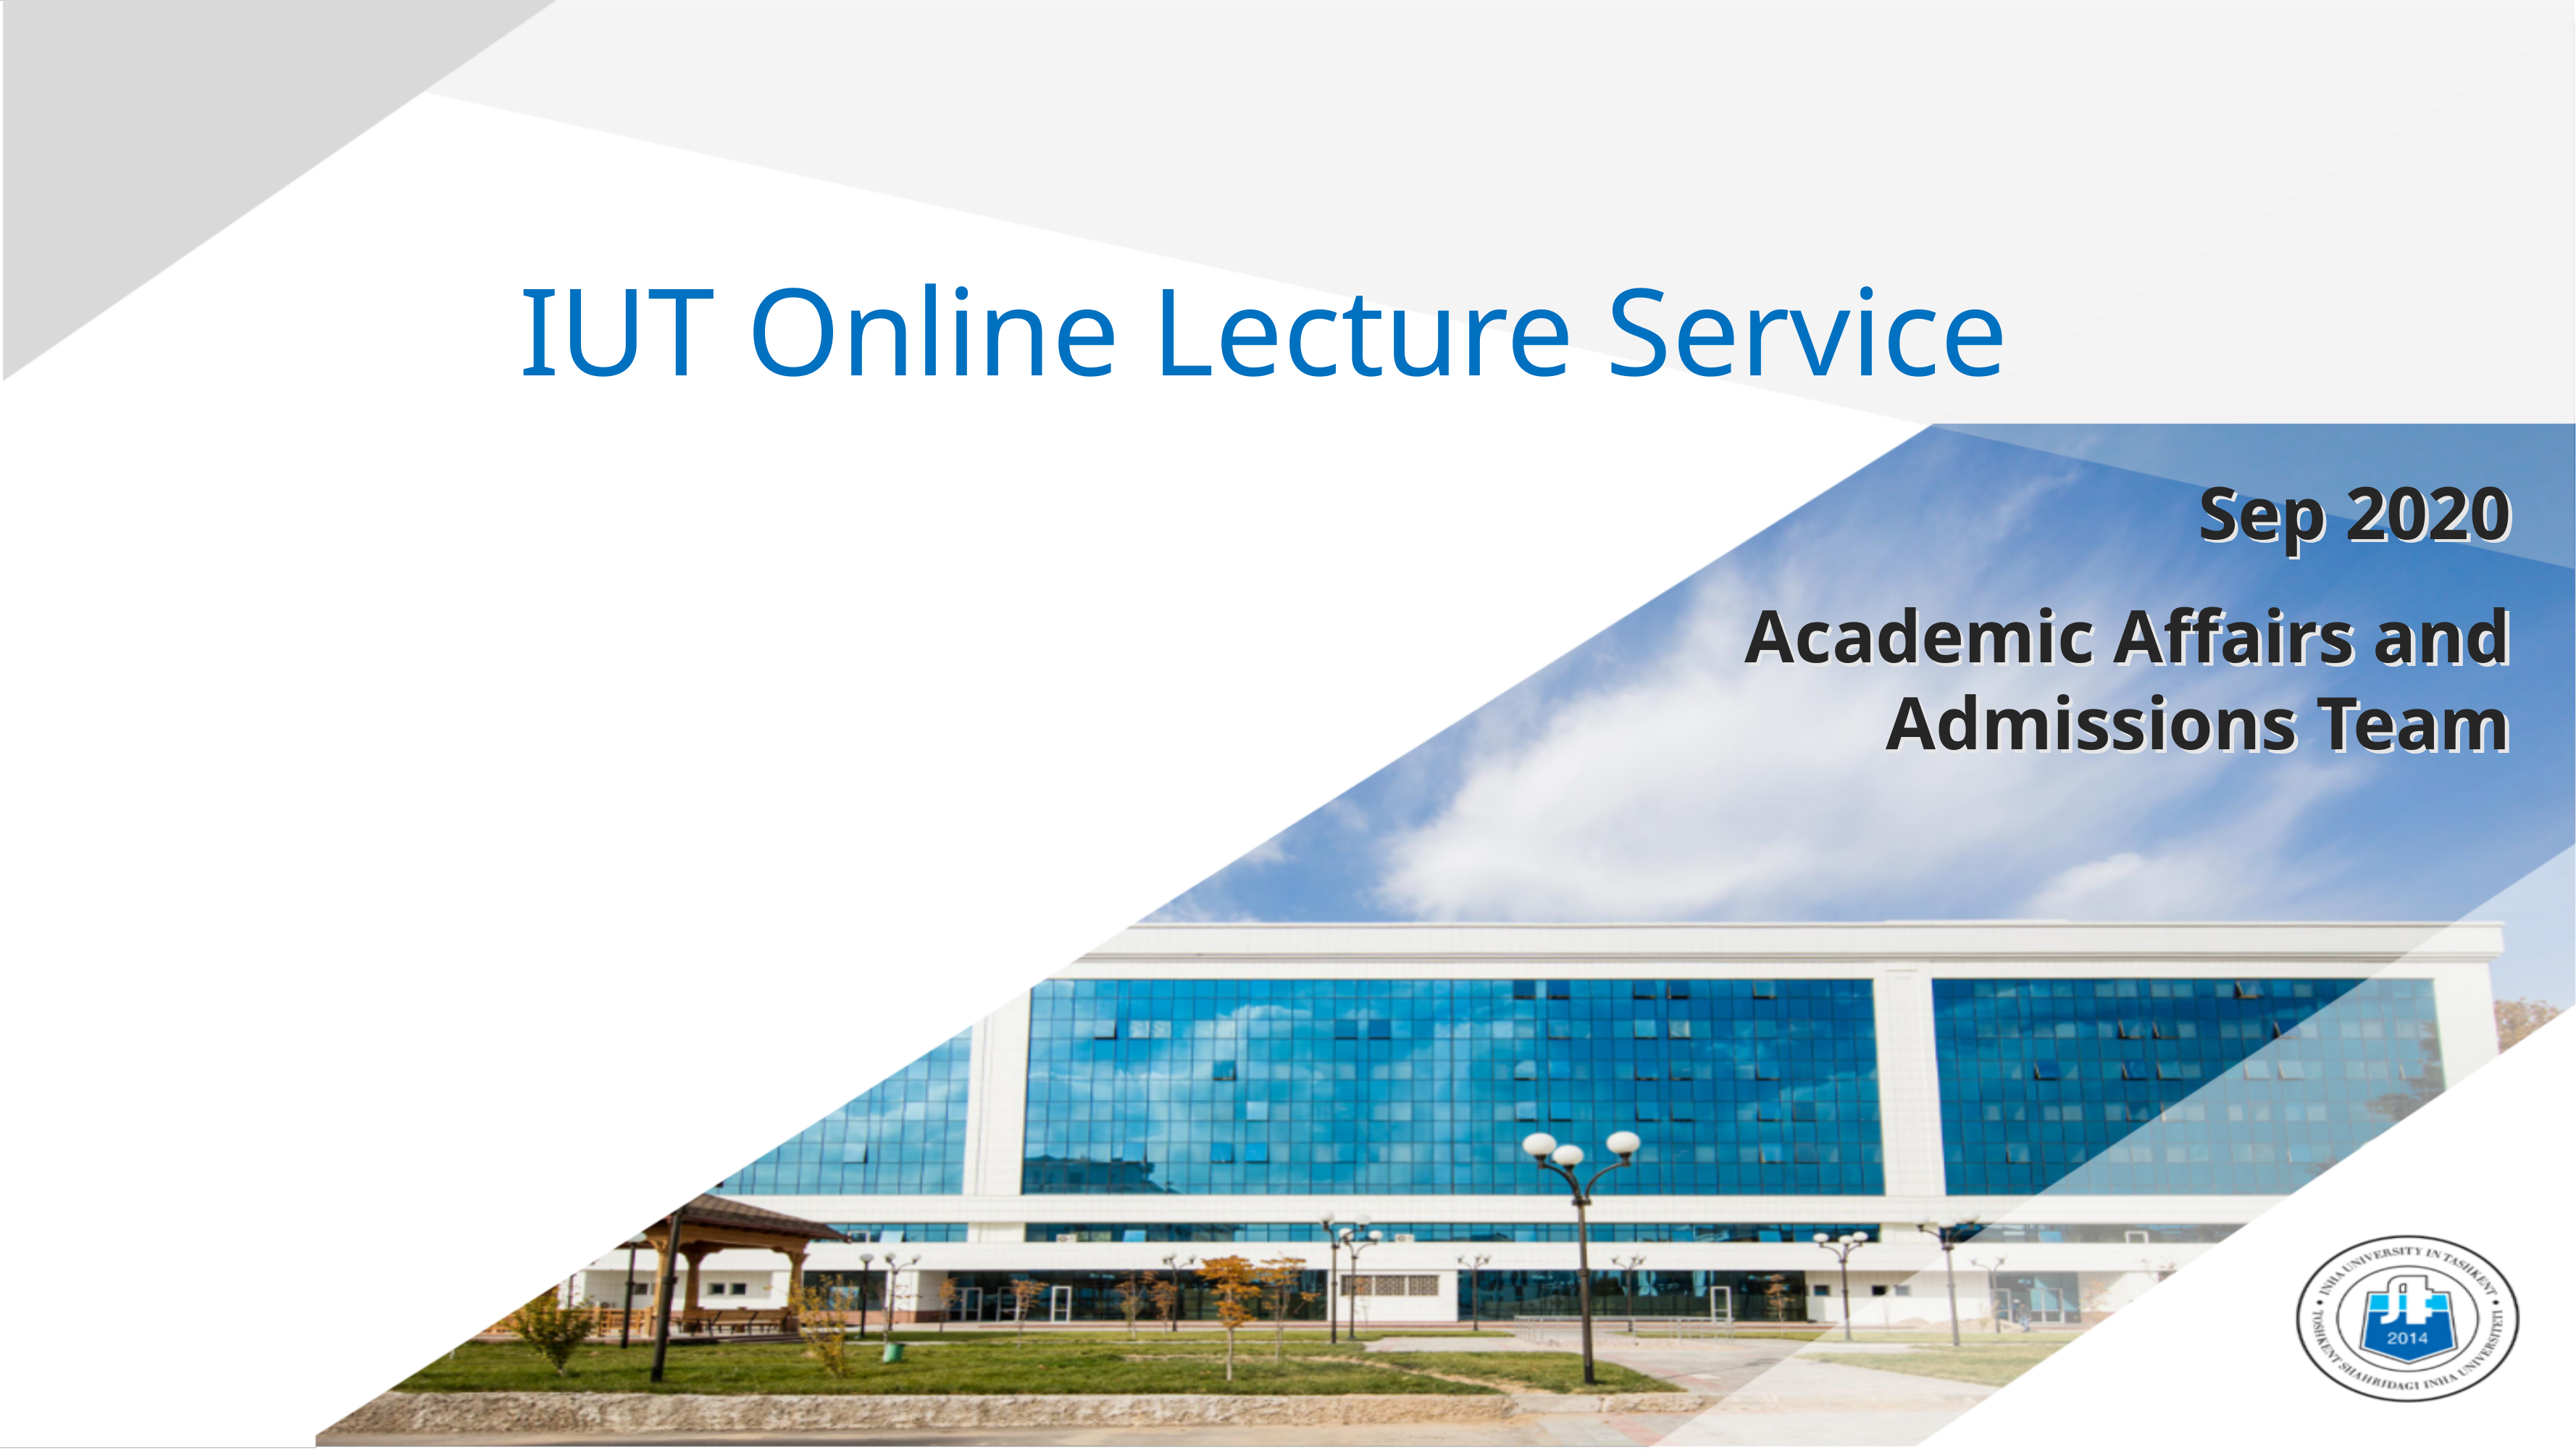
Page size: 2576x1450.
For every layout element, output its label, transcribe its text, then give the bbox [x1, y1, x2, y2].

text_box Sep 2020 Academic Affairs and Admissions Team [1689, 461, 2522, 770]
text_box IUT Online Lecture Service [187, 249, 2341, 379]
picture [0, 0, 2576, 1449]
